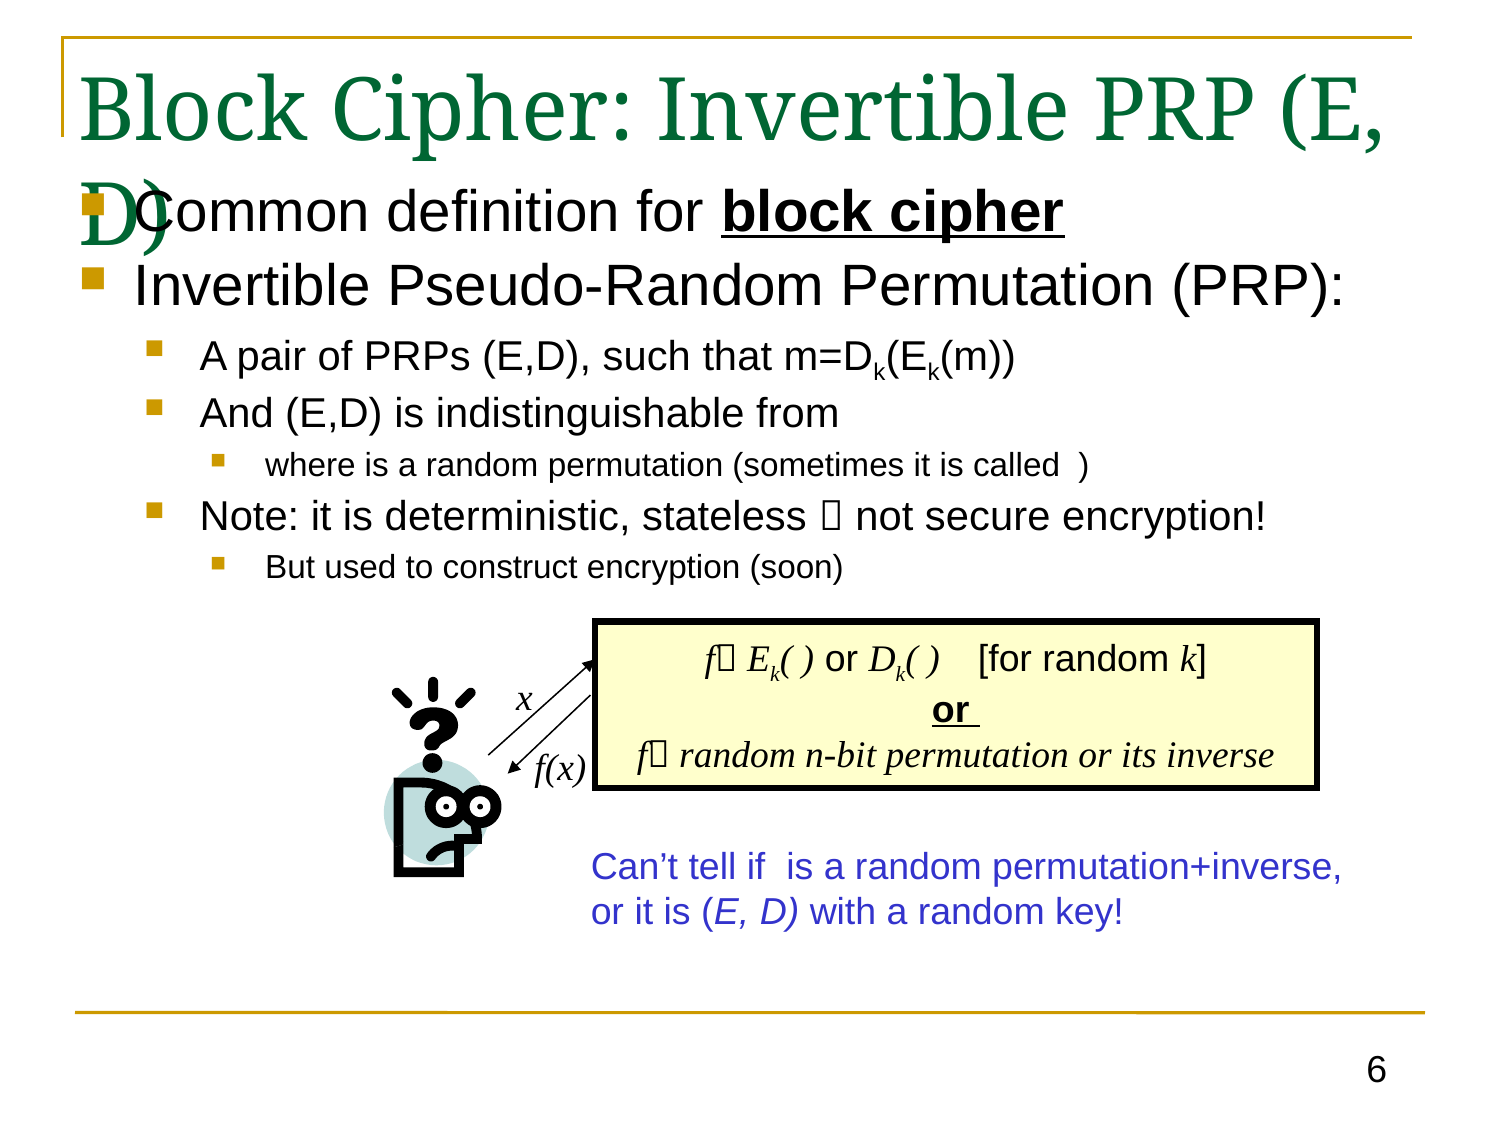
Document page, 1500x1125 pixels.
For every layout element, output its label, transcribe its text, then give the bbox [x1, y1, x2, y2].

picture [383, 676, 502, 878]
text_box f Ek( ) or Dk( ) [for random k] or f random n-bit permutation or its inverse [594, 621, 1317, 788]
title Block Cipher: Invertible PRP (E, D) [63, 45, 1471, 174]
text_box f(x) [519, 735, 602, 796]
text_box [507, 760, 519, 774]
text_box 6 [1351, 1023, 1424, 1098]
text_box x [501, 664, 548, 726]
text_box [548, 659, 595, 702]
